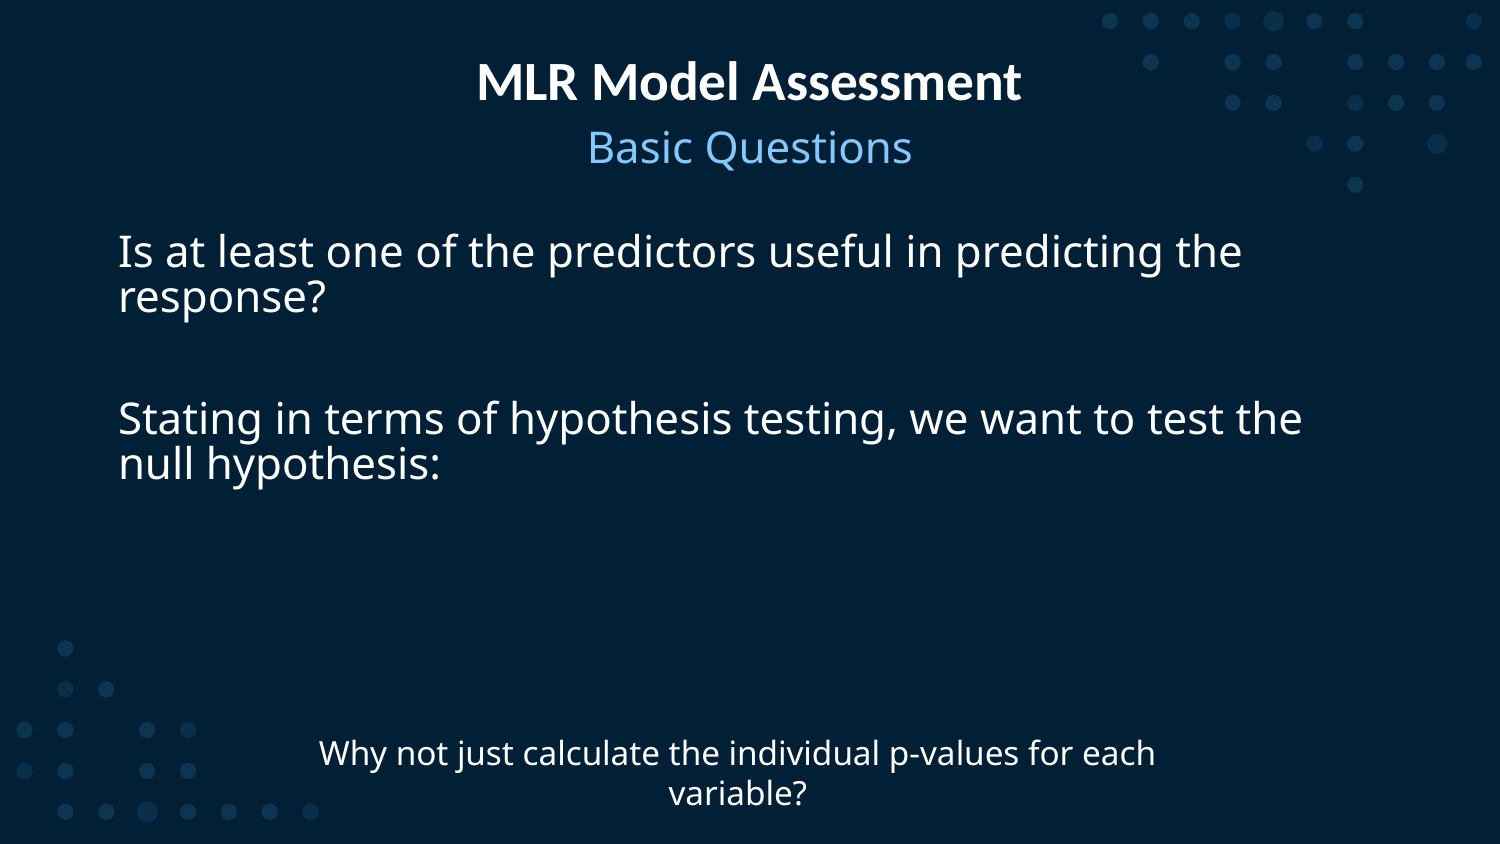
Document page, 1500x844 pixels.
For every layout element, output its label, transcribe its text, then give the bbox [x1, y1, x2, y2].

list Basic Questions [103, 120, 1397, 196]
text_box Why not just calculate the individual p-values for each variable? [237, 724, 1239, 820]
title MLR Model Assessment [103, 44, 1397, 120]
